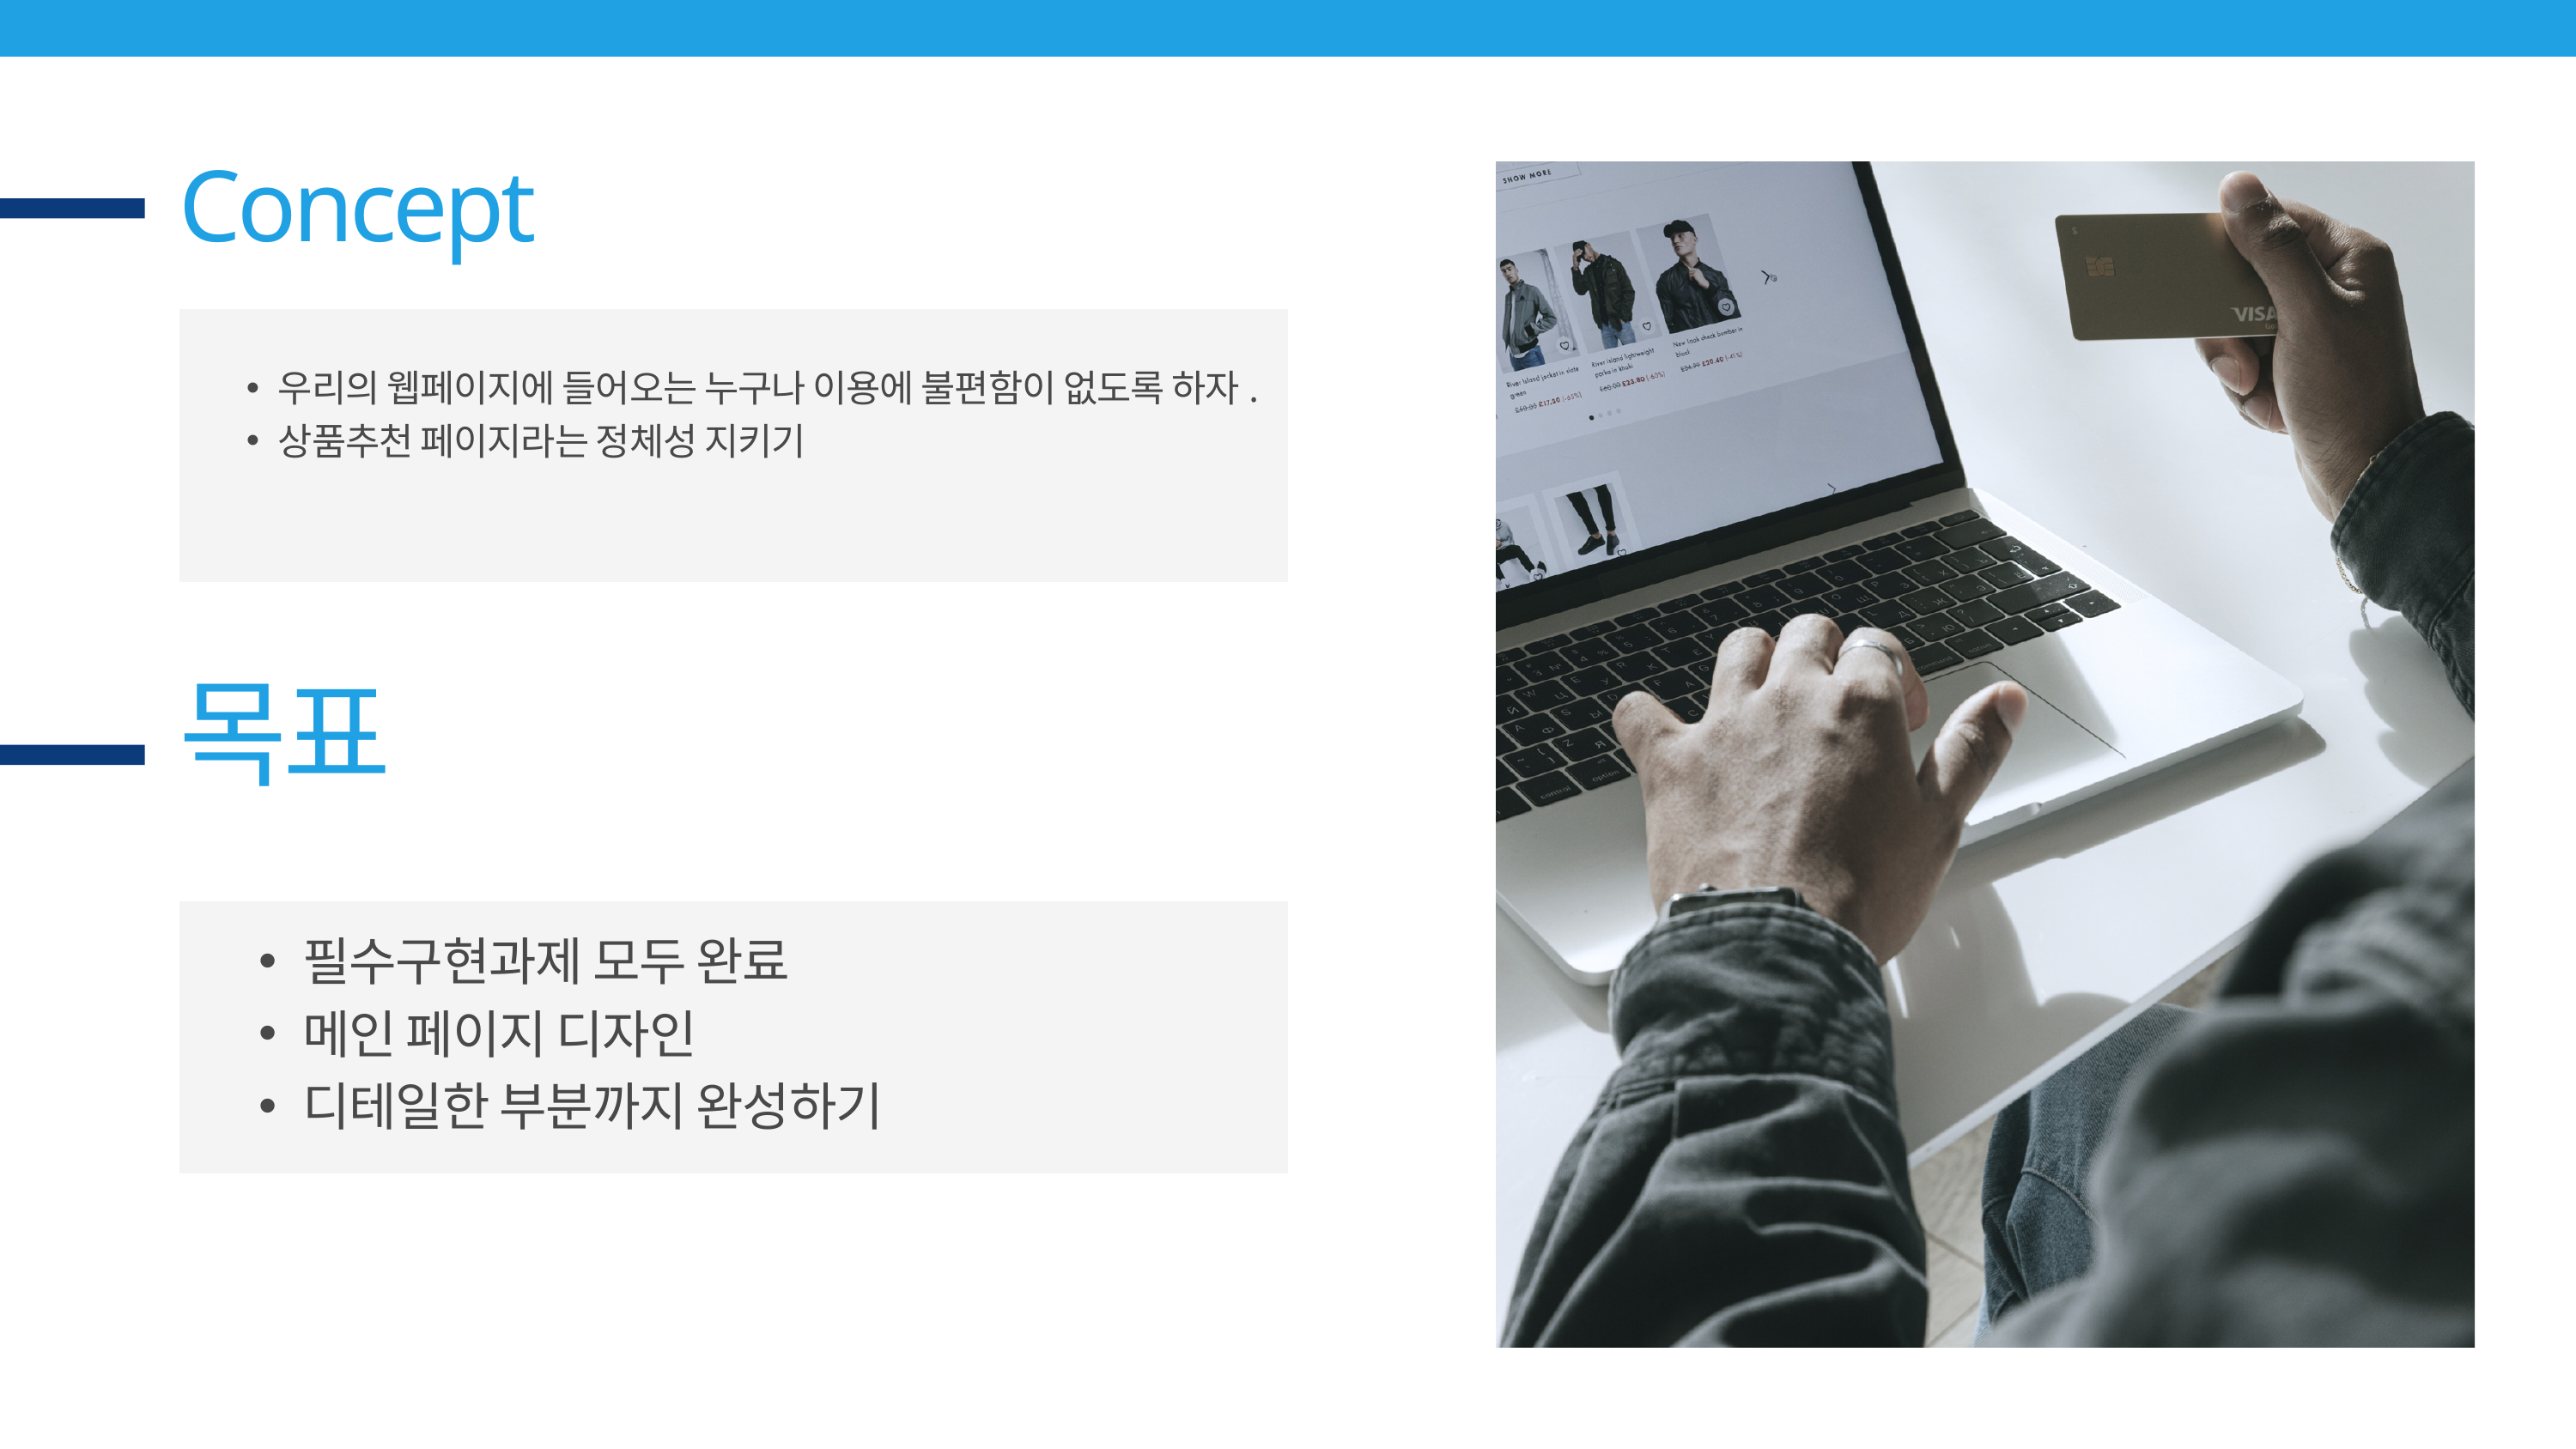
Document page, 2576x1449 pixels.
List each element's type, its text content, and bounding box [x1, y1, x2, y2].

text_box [179, 900, 1289, 1174]
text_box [0, 0, 2576, 58]
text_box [179, 309, 1289, 582]
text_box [1495, 161, 2476, 1349]
text_box Concept [179, 142, 1111, 262]
text_box 목표 [179, 659, 1273, 802]
